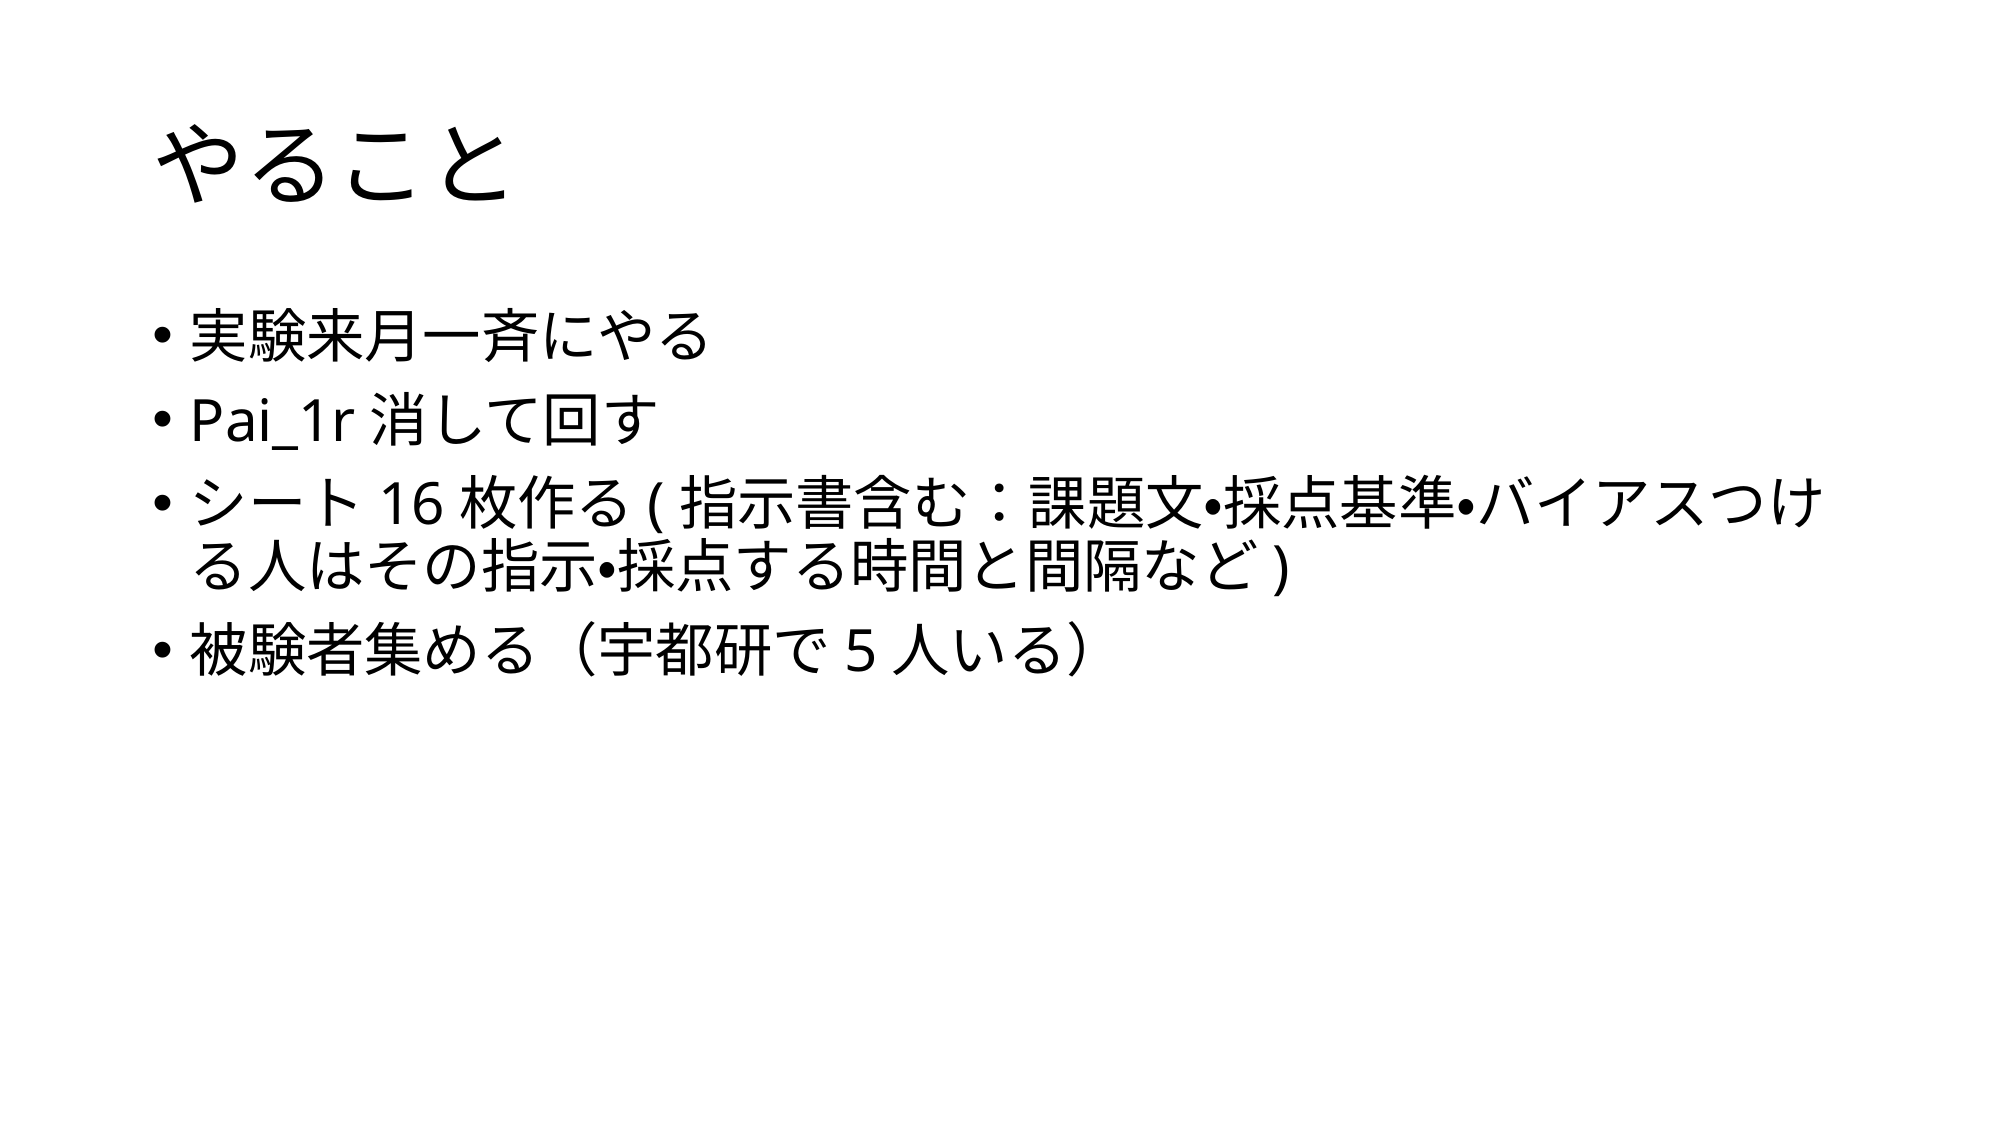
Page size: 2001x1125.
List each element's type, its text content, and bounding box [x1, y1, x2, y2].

title やること [137, 59, 1863, 278]
list 実験来月一斉にやる Pai_1r消して回す シート16枚作る(指示書含む：課題文・採点基準・バイアスつける人はその指示・採点する時間と間隔など) 被験者集める（宇都研で5人いる） [137, 299, 1863, 1014]
